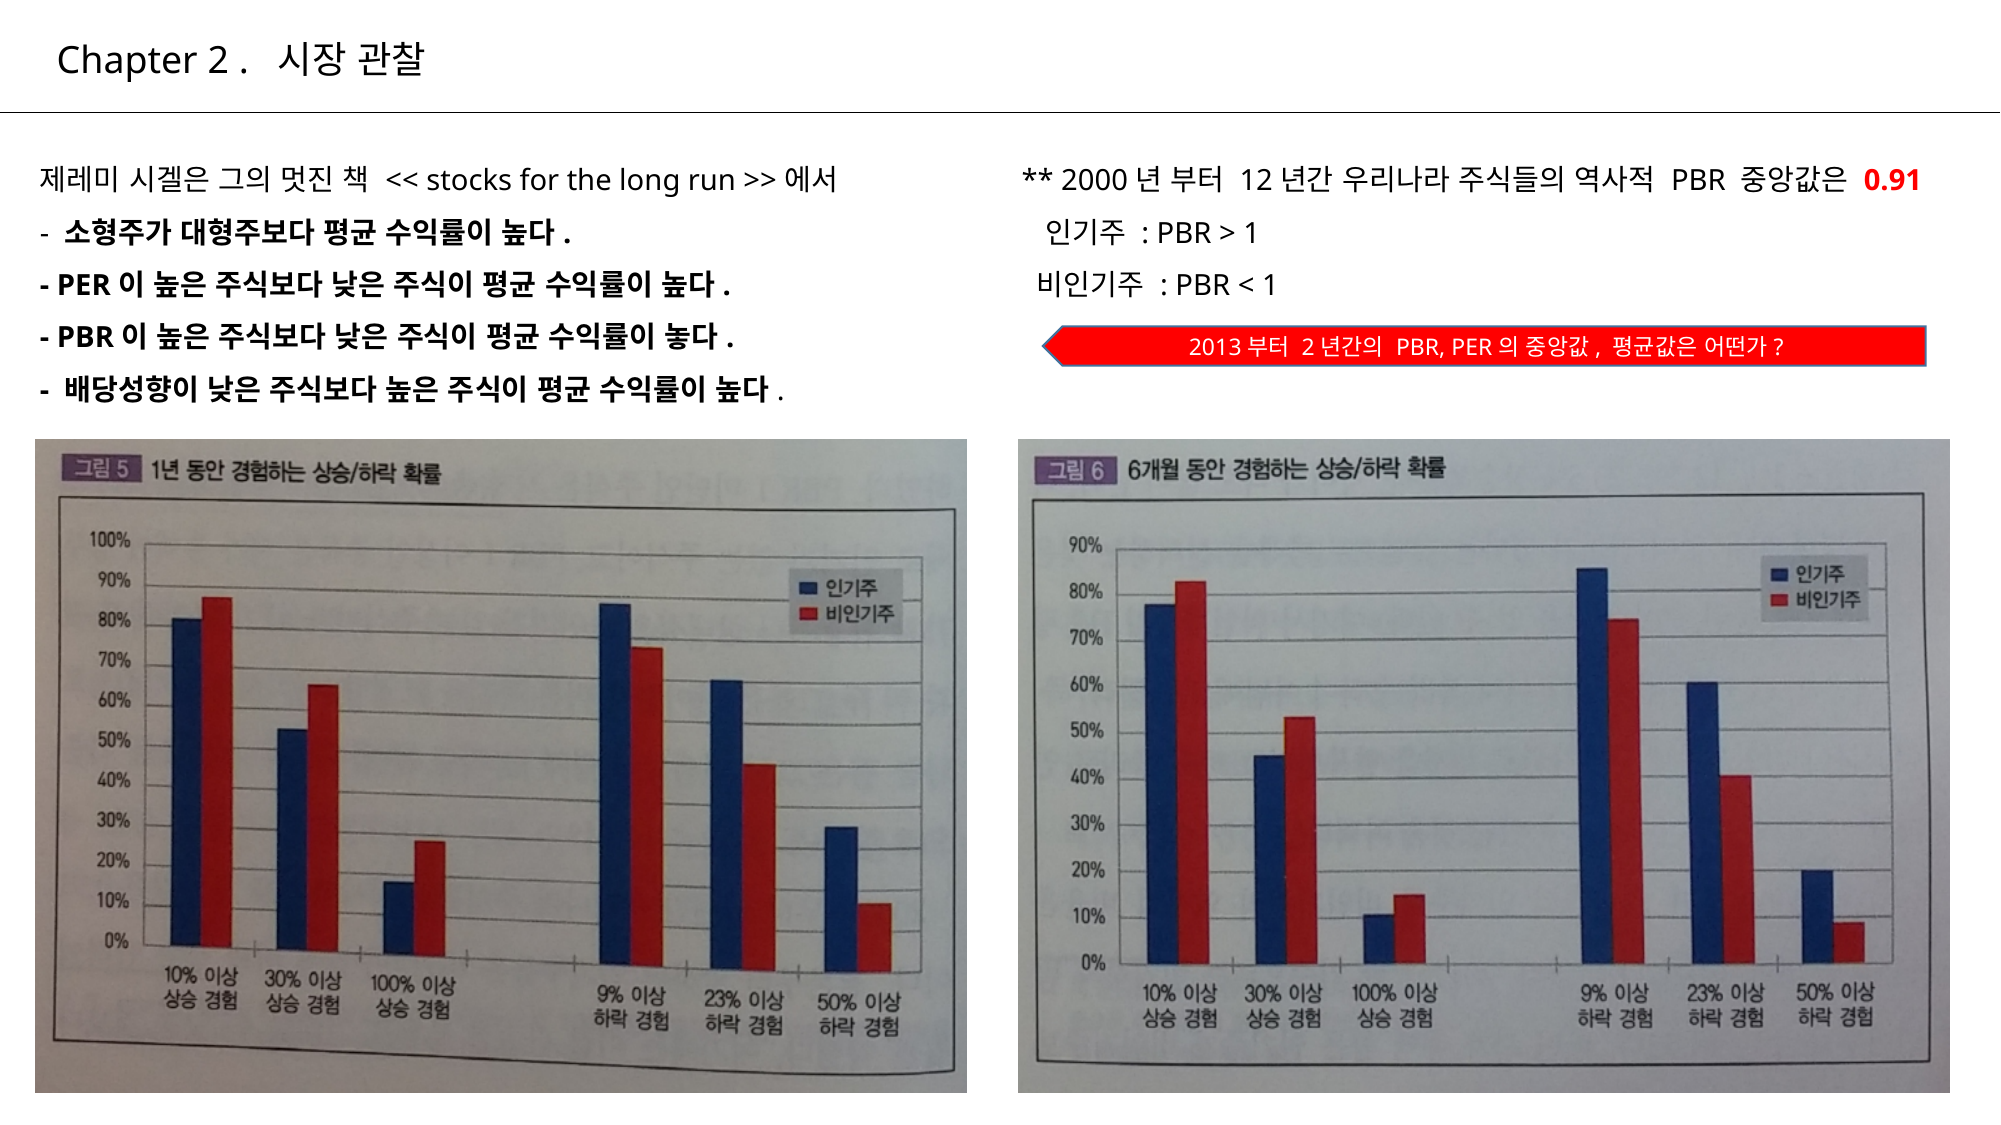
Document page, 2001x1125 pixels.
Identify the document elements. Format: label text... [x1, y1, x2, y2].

picture [35, 439, 967, 1094]
text_box 2013부터 2년간의 PBR, PER의 중앙값, 평균값은 어떤가? [1041, 325, 1927, 367]
picture [1018, 439, 1950, 1094]
text_box 제레미 시겔은 그의 멋진 책 << stocks for the long run >>에서 - 소형주가 대형주보다 평균 수익률이 높다. - PER이 높은 주식보다 낮은 주식이 평균 수익률이 높다. - PBR이 높은 주식보다 낮은 주식이 평균 수익률이 놓다. - 배당성향이 낮은 주식보다 높은 주식이 평균 수익률이 높다. [25, 136, 978, 414]
text_box ** 2000년 부터 12년간 우리나라 주식들의 역사적 PBR 중앙값은 0.91 인기주 : PBR > 1 비인기주 : PBR < 1 [1006, 136, 1959, 309]
title Chapter 2 . 시장 관찰 [41, 21, 1973, 102]
